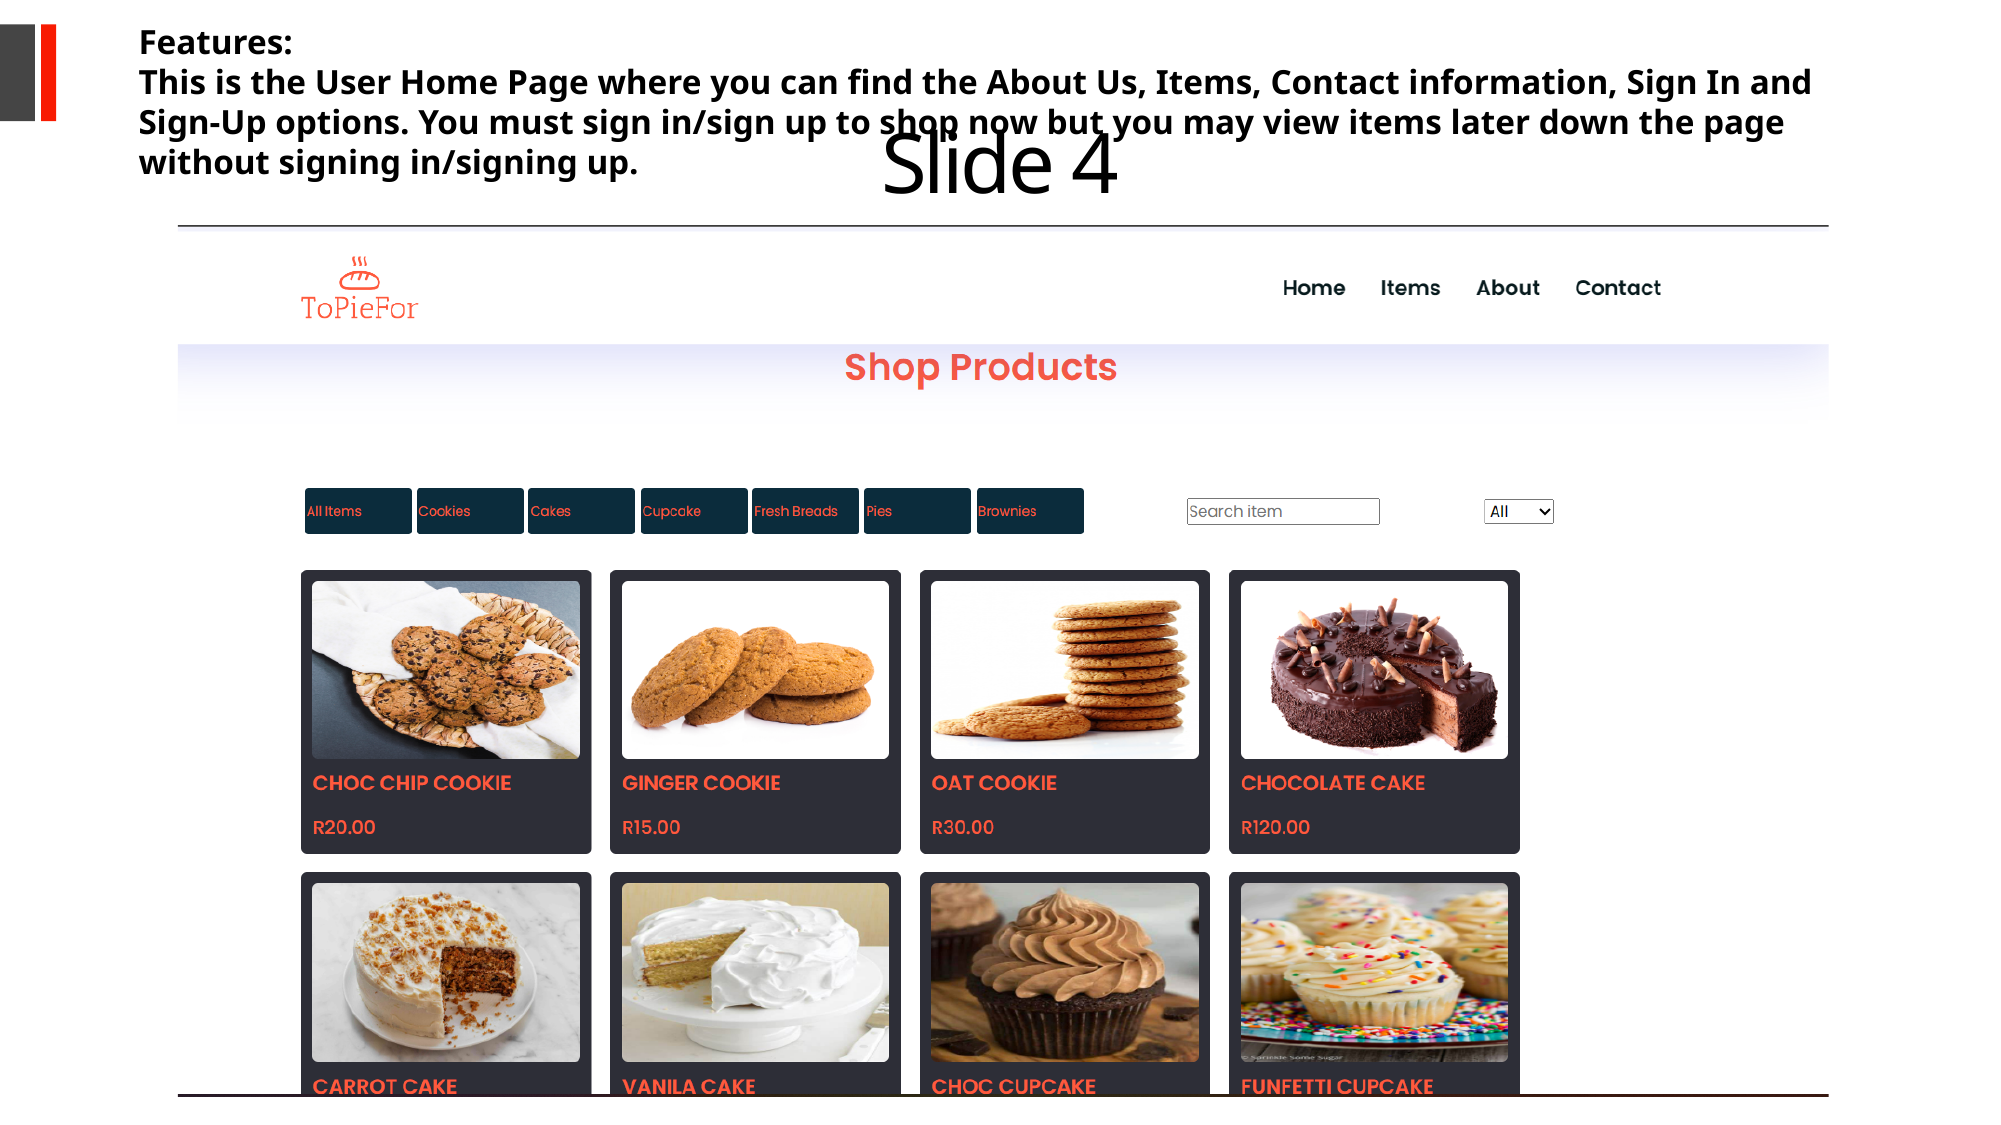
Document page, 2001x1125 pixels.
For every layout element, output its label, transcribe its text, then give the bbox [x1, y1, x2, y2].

title Slide 4 [137, 189, 1863, 278]
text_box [0, 24, 57, 122]
text_box Features: This is the User Home Page where you can find the About Us, Items, Contact information, Sign In and Sign-Up options. You must sign in/sign up to shop now but you may view items later down the page without signing in/signing up. [123, 14, 1883, 189]
picture [177, 225, 1829, 1098]
